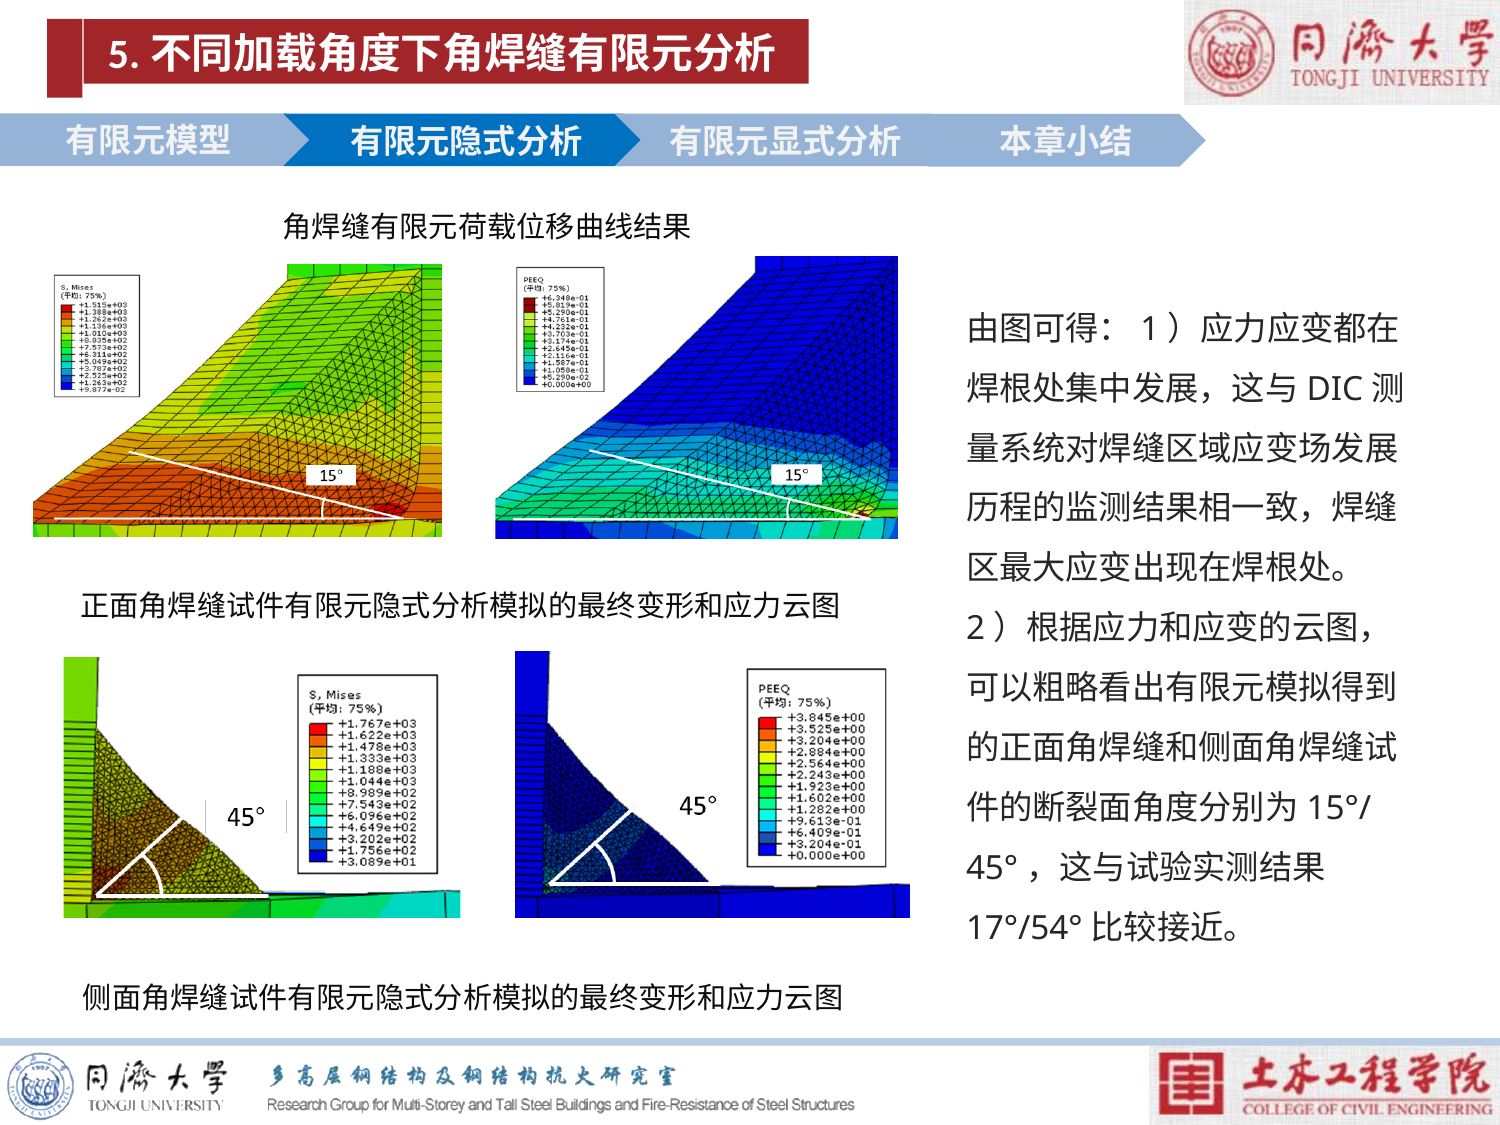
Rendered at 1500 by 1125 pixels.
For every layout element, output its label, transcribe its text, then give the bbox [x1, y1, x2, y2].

text_box 角焊缝有限元荷载位移曲线结果 [18, 183, 957, 251]
text_box 侧面角焊缝试件有限元隐式分析模拟的最终变形和应力云图 [33, 954, 893, 1022]
text_box [47, 18, 83, 98]
picture [63, 657, 461, 918]
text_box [0, 1037, 1500, 1125]
text_box 有限元模型 [0, 111, 305, 168]
picture [514, 651, 911, 918]
picture [495, 255, 898, 540]
picture [1184, 0, 1500, 105]
text_box 有限元显式分析 [612, 111, 960, 169]
text_box 由图可得：1）应力应变都在焊根处集中发展，这与DIC测量系统对焊缝区域应变场发展历程的监测结果相一致，焊缝区最大应变出现在焊根处。 2）根据应力和应变的云图，可以粗略看出有限元模拟得到的正面角焊缝和侧面角焊缝试件的断裂面角度分别为15°/45°，这与试验实测结果17°/54°比较接近。 [951, 279, 1424, 954]
text_box 有限元隐式分析 [281, 111, 636, 169]
text_box 正面角焊缝试件有限元隐式分析模拟的最终变形和应力云图 [31, 562, 890, 630]
picture [33, 264, 442, 537]
text_box 5.不同加载角度下角焊缝有限元分析 [83, 19, 809, 84]
text_box 本章小结 [932, 111, 1208, 169]
